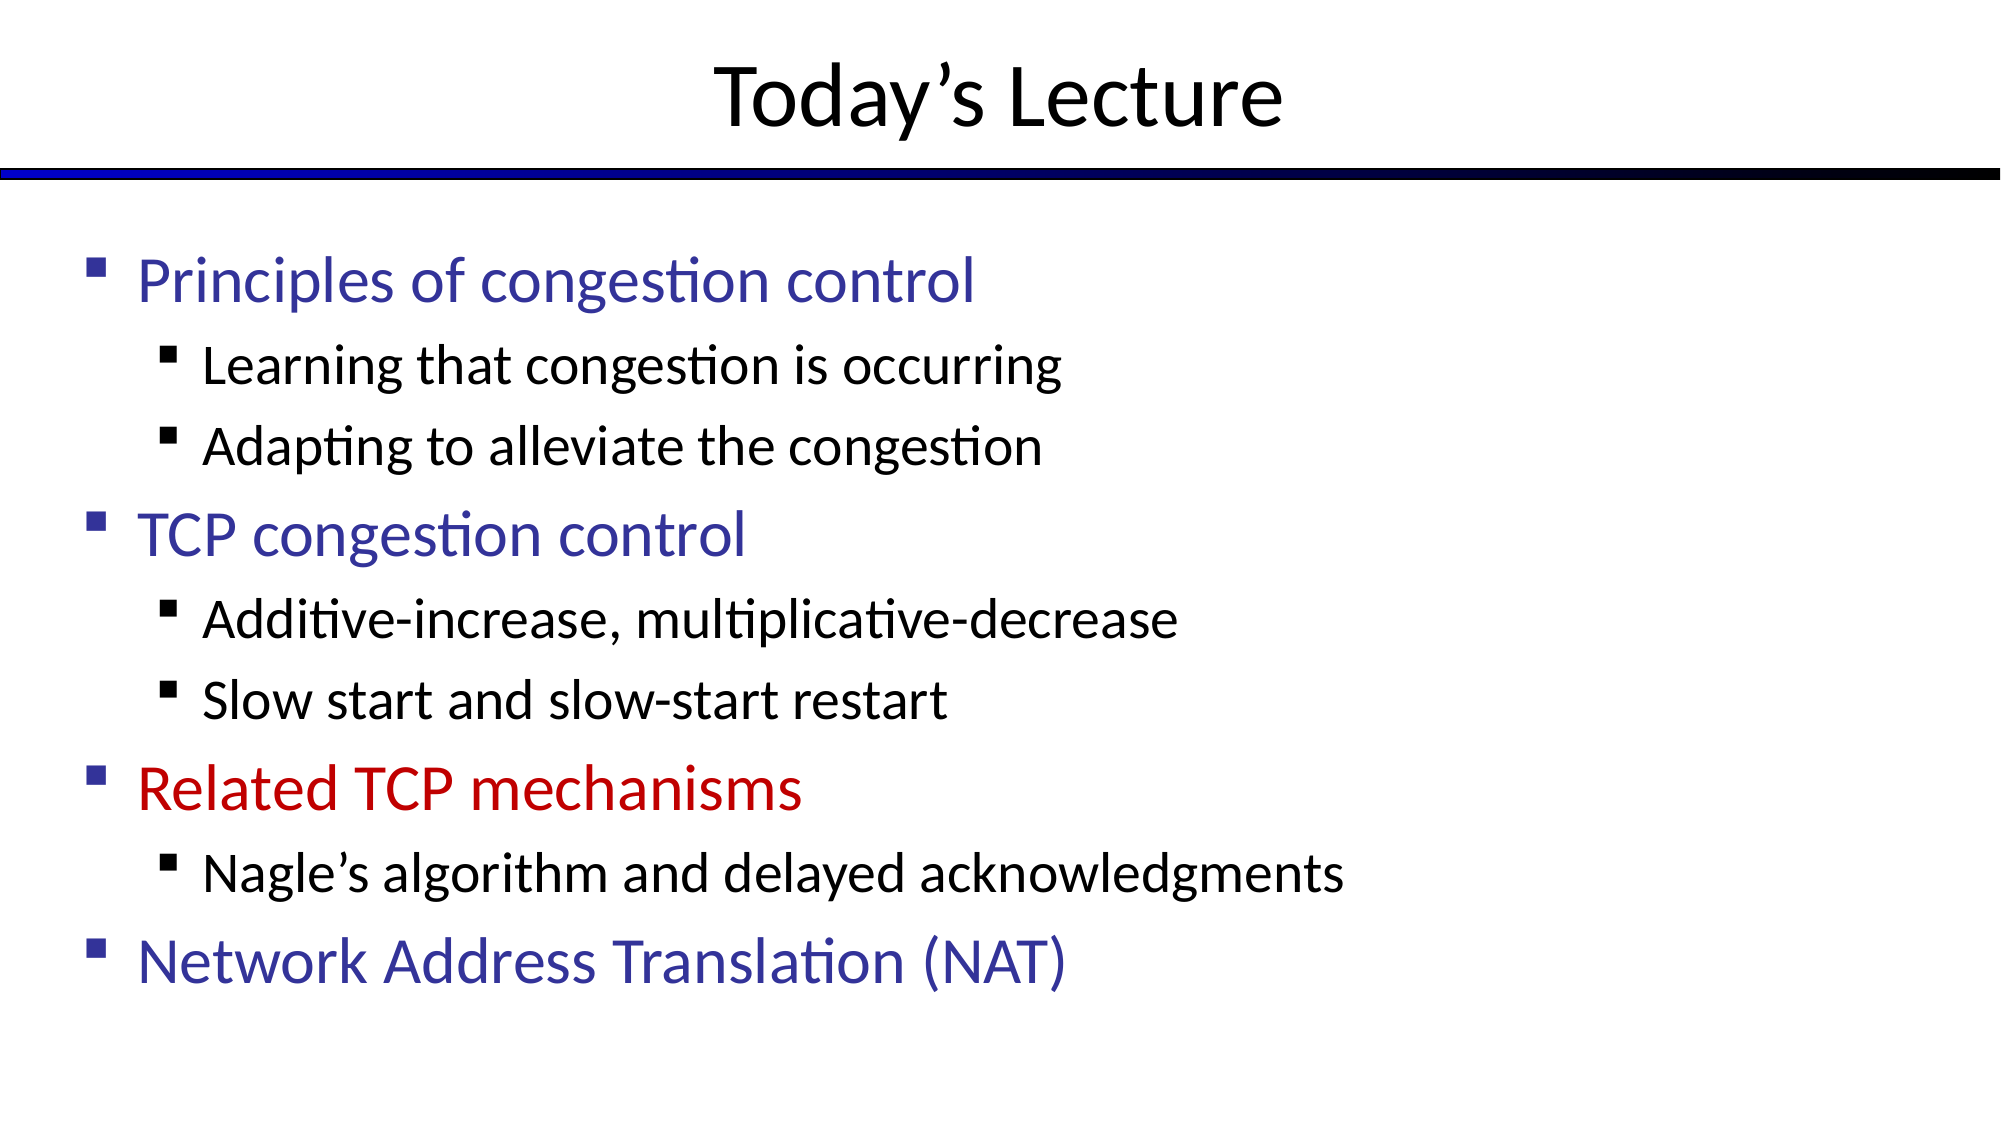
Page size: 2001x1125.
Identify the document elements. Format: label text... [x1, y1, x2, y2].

title Today’s Lecture [0, 0, 2000, 184]
list Principles of congestion control Learning that congestion is occurring Adapting to alleviate the congestion TCP congestion control Additive-increase, multiplicative-decrease Slow start and slow-start restart Related TCP mechanisms Nagle’s algorithm and delayed acknowledgments Network Address Translation (NAT) [66, 228, 1934, 1006]
